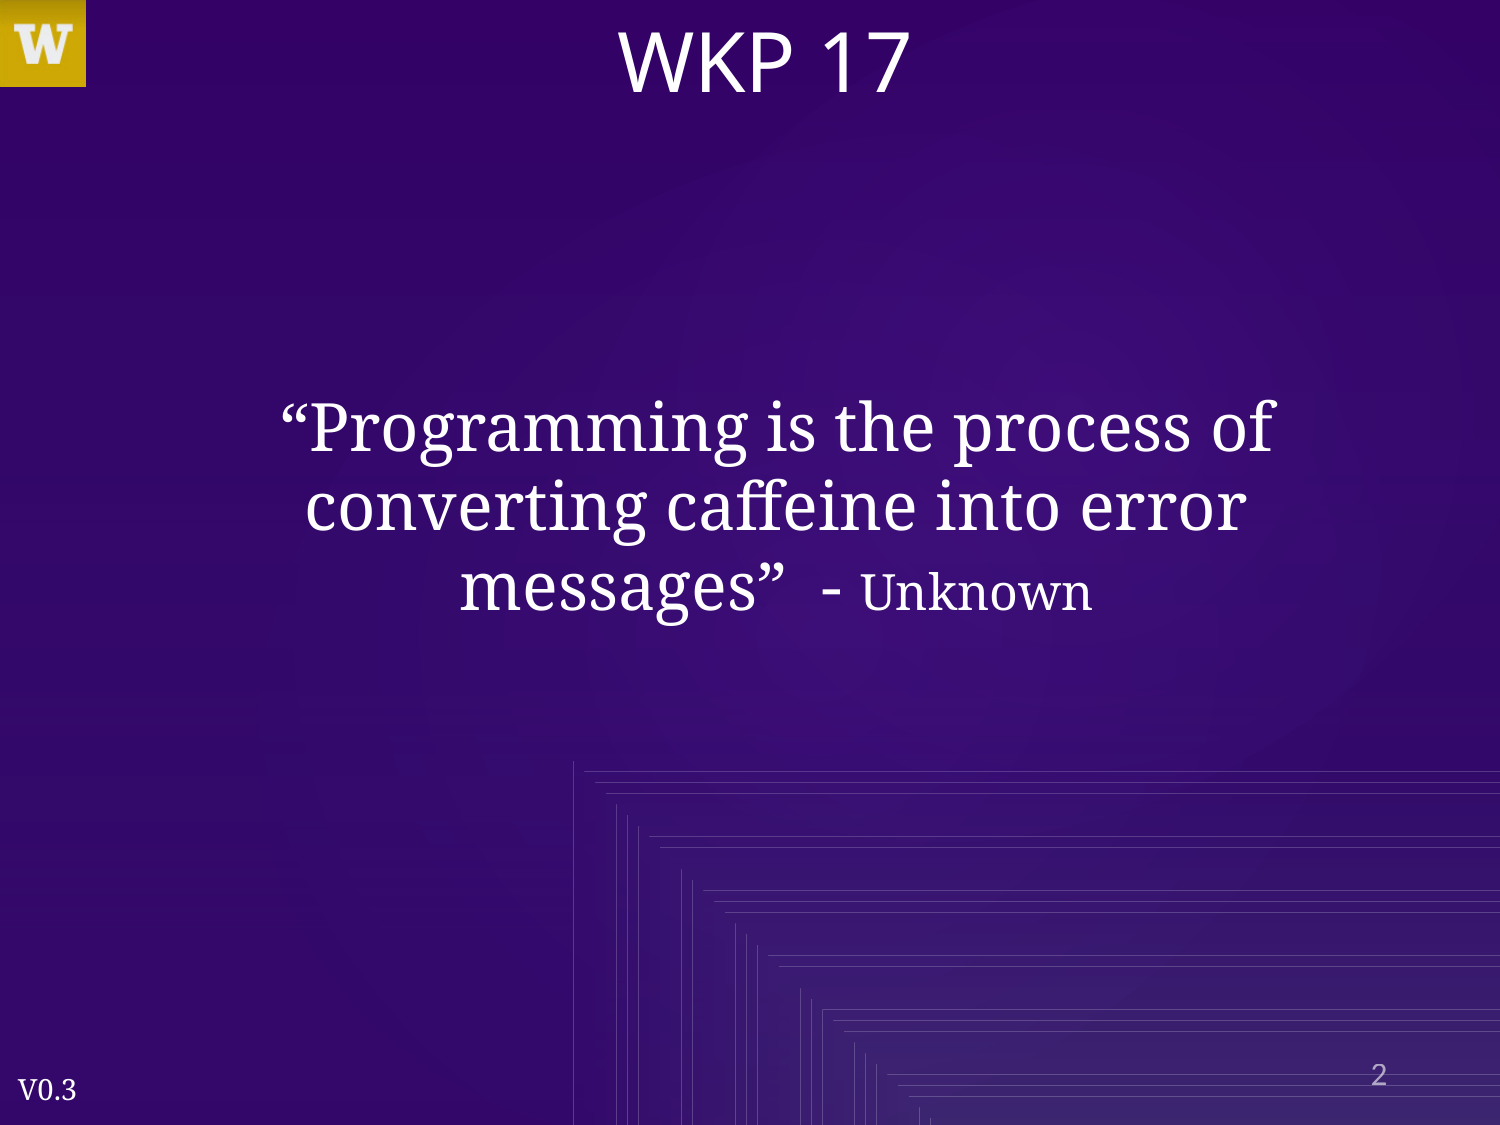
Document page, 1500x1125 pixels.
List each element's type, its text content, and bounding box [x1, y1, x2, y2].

picture [0, 0, 86, 87]
title WKP 17 [127, 0, 1403, 119]
text_box “Programming is the process of converting caffeine into error messages” - Unknown [139, 376, 1415, 632]
slide_number 2 [1235, 1039, 1403, 1100]
